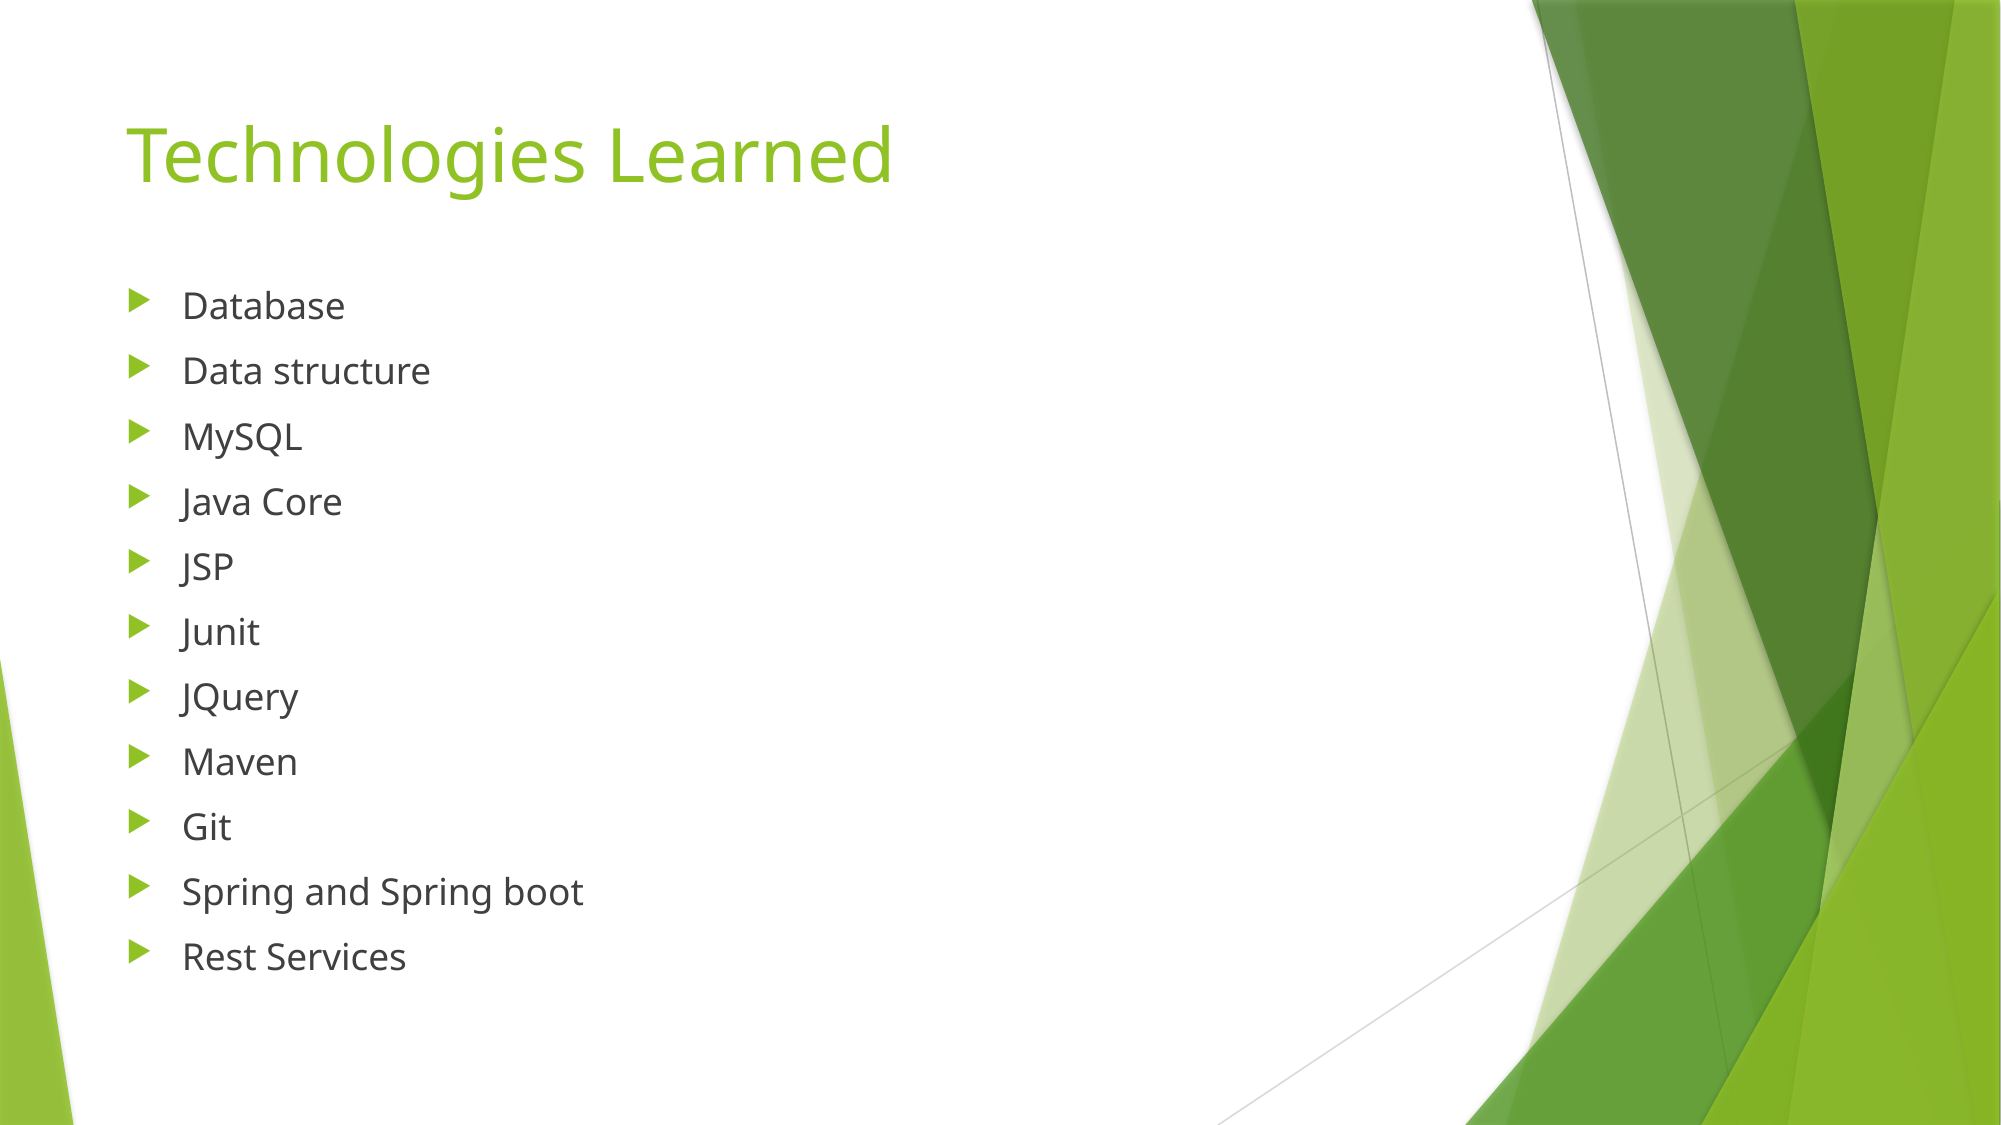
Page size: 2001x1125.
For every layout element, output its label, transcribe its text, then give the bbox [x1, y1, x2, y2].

list Database Data structure MySQL Java Core JSP Junit JQuery Maven Git Spring and Spring boot Rest Services [111, 275, 1522, 992]
title Technologies Learned [111, 99, 1522, 247]
